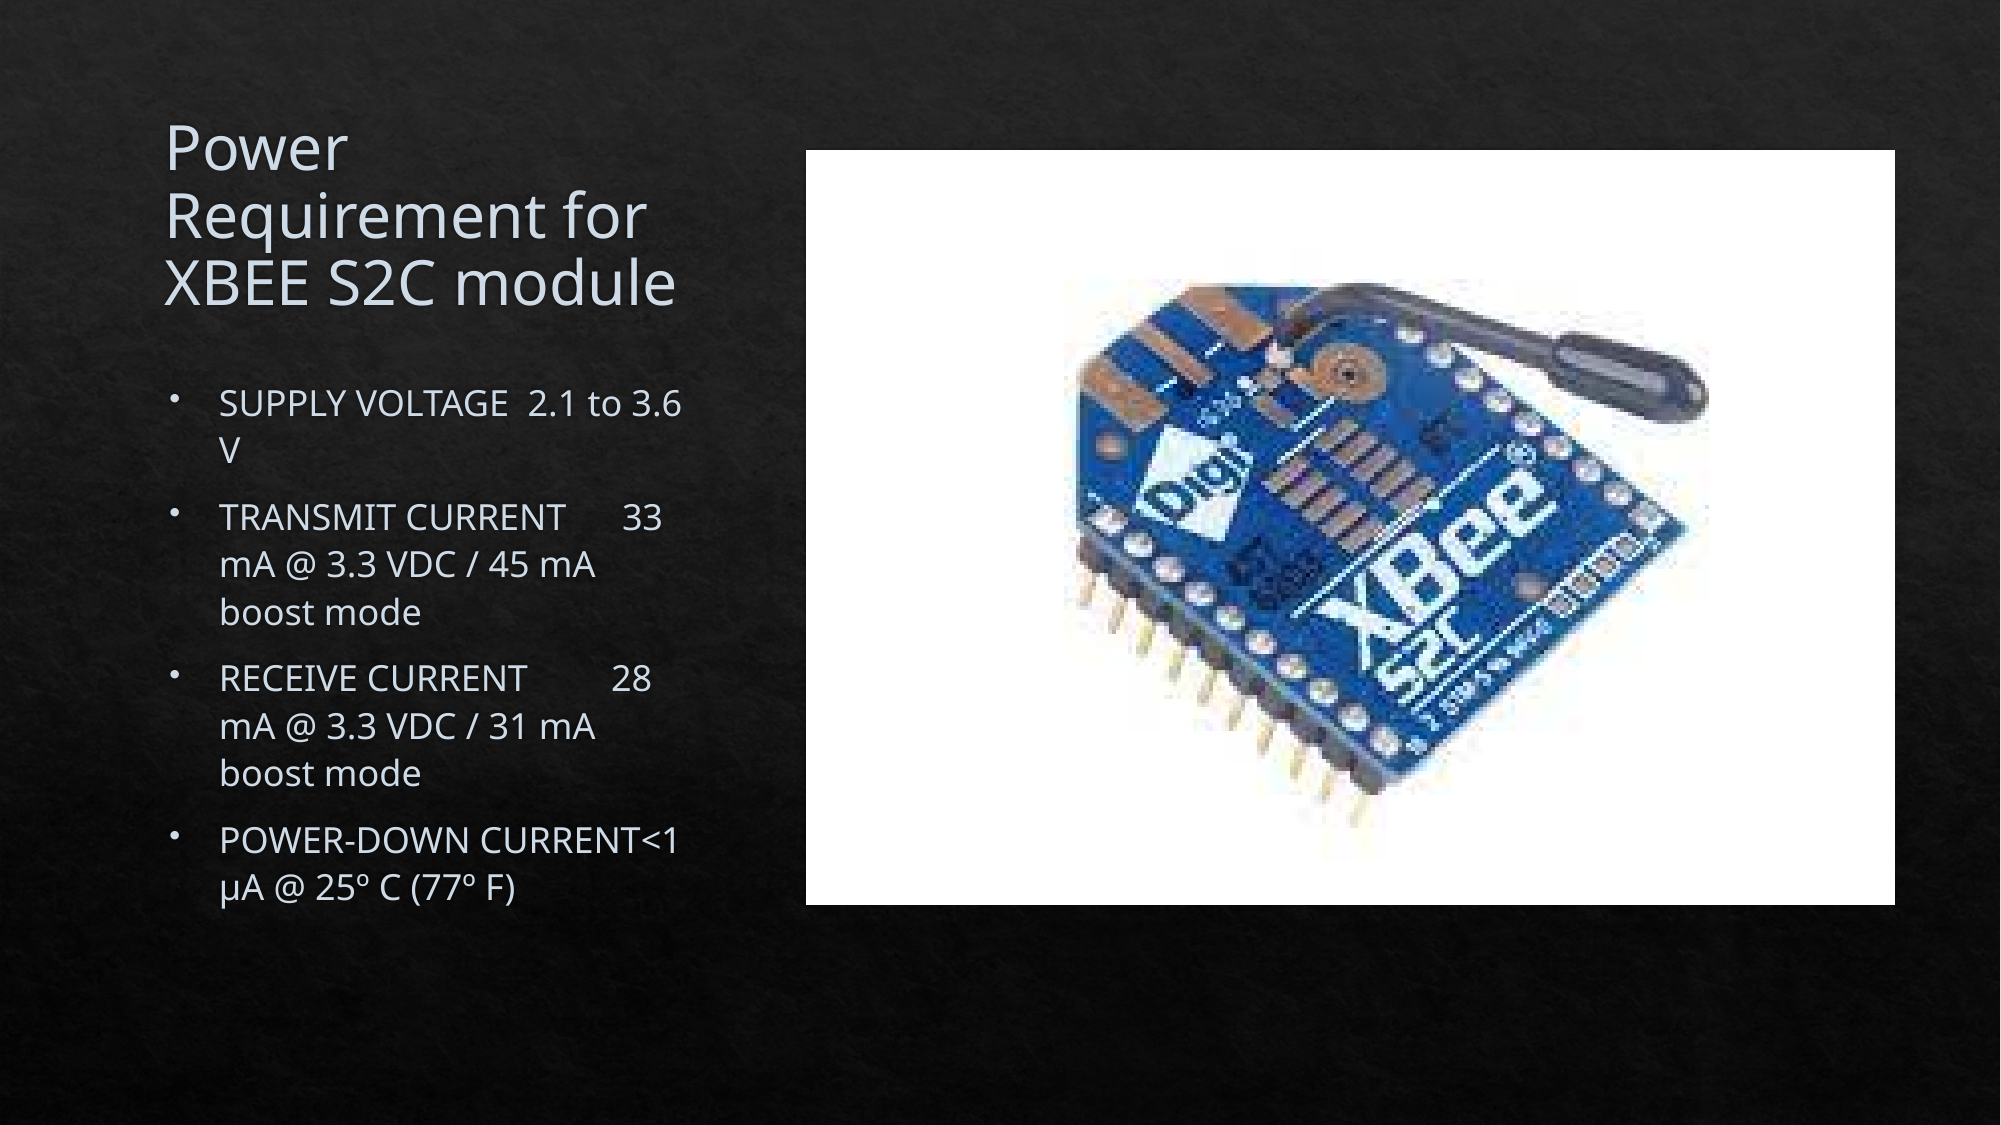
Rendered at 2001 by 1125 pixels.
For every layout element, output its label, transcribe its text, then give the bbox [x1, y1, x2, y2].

list SUPPLY VOLTAGE 2.1 to 3.6 V TRANSMIT CURRENT 33 mA @ 3.3 VDC / 45 mA boost mode RECEIVE CURRENT 28 mA @ 3.3 VDC / 31 mA boost mode POWER-DOWN CURRENT<1 μA @ 25º C (77º F) [149, 368, 701, 950]
text_box [0, 0, 2000, 1125]
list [806, 150, 1895, 905]
title Power Requirement for XBEE S2C module [149, 105, 705, 331]
